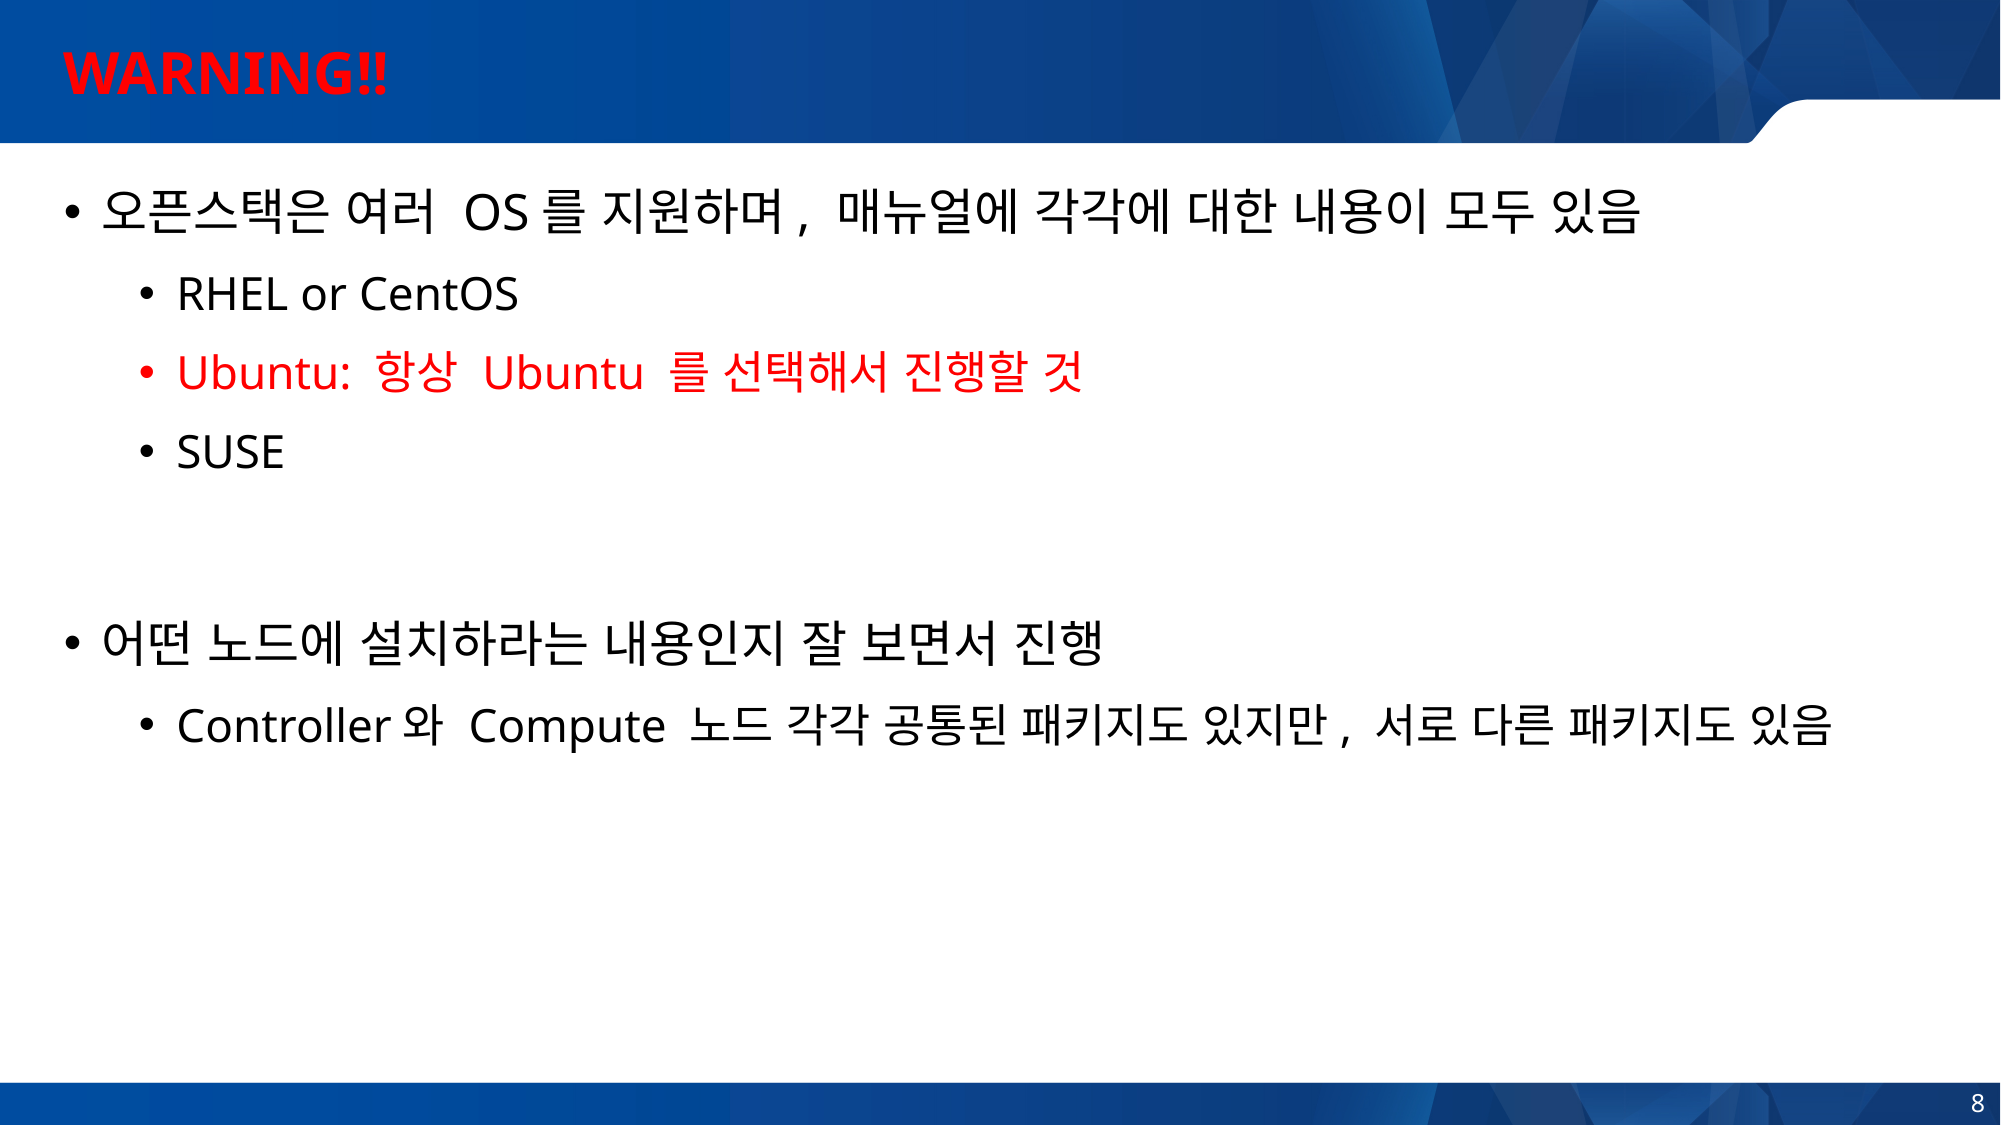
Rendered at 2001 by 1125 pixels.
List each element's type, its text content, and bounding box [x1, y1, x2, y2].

picture [0, 0, 2001, 1125]
slide_number 8 [1787, 1084, 2000, 1125]
title WARNING!! [48, 31, 1961, 120]
list 오픈스택은 여러 OS를 지원하며, 매뉴얼에 각각에 대한 내용이 모두 있음 RHEL or CentOS Ubuntu: 항상 Ubuntu 를 선택해서 진행할 것 SUSE 어떤 노드에 설치하라는 내용인지 잘 보면서 진행 Controller와 Compute 노드 각각 공통된 패키지도 있지만, 서로 다른 패키지도 있음 [48, 158, 1961, 1069]
